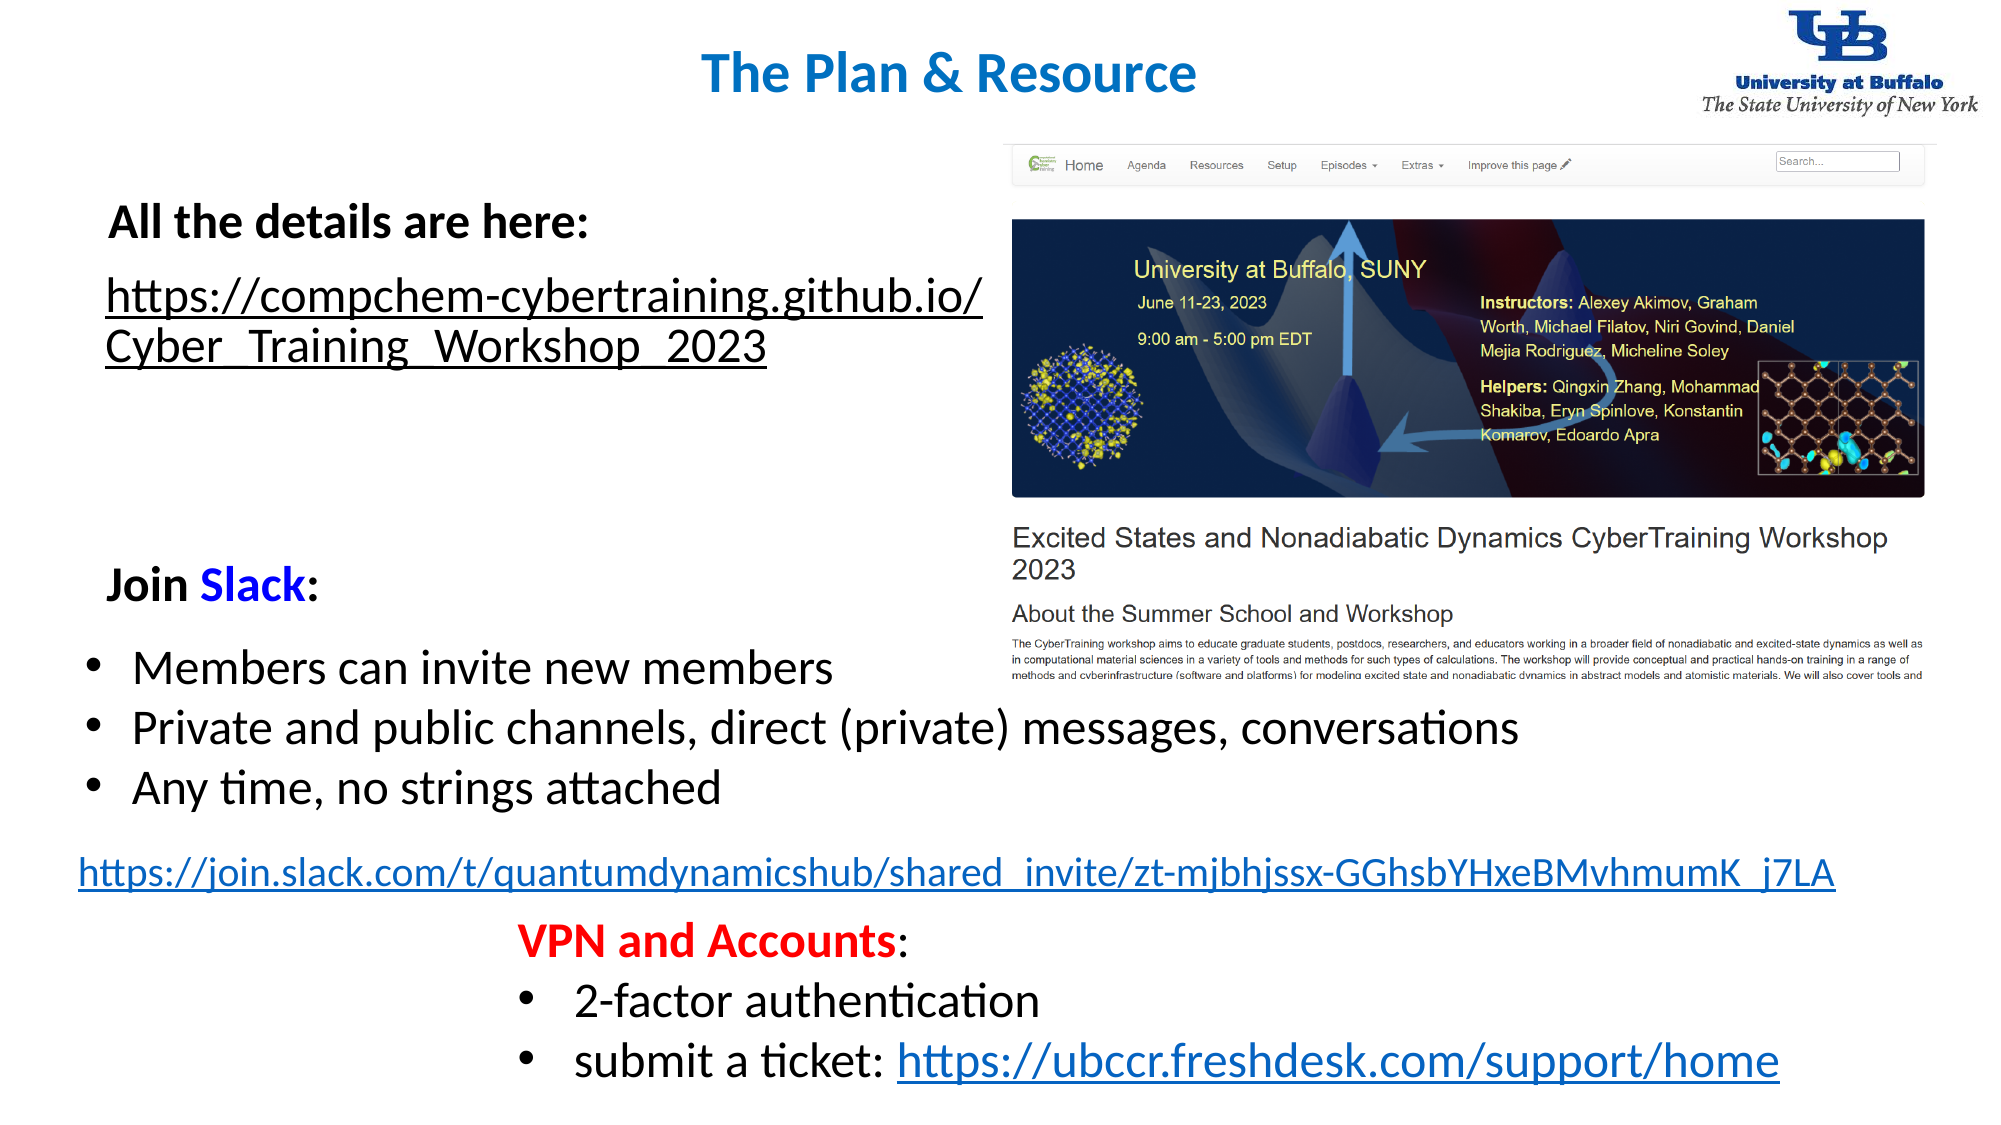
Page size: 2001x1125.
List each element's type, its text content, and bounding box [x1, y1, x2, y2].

text_box Join Slack: [91, 544, 335, 620]
text_box The Plan & Resource [213, 27, 1674, 112]
text_box https://join.slack.com/t/quantumdynamicshub/shared_invite/zt-mjbhjssx-GGhsbYHxeBMvhmumK_j7LA [63, 837, 1900, 902]
text_box Members can invite new members Private and public channels, direct (private) messages, conversations Any time, no strings attached [70, 626, 1536, 822]
text_box All the details are here: [93, 181, 606, 256]
picture [1674, 0, 2000, 130]
picture [1003, 143, 1937, 679]
text_box VPN and Accounts: 2-factor authentication submit a ticket: https://ubccr.freshdesk.com/support/home [502, 900, 1807, 1095]
text_box https://compchem-cybertraining.github.io/Cyber_Training_Workshop_2023 [90, 255, 1000, 390]
